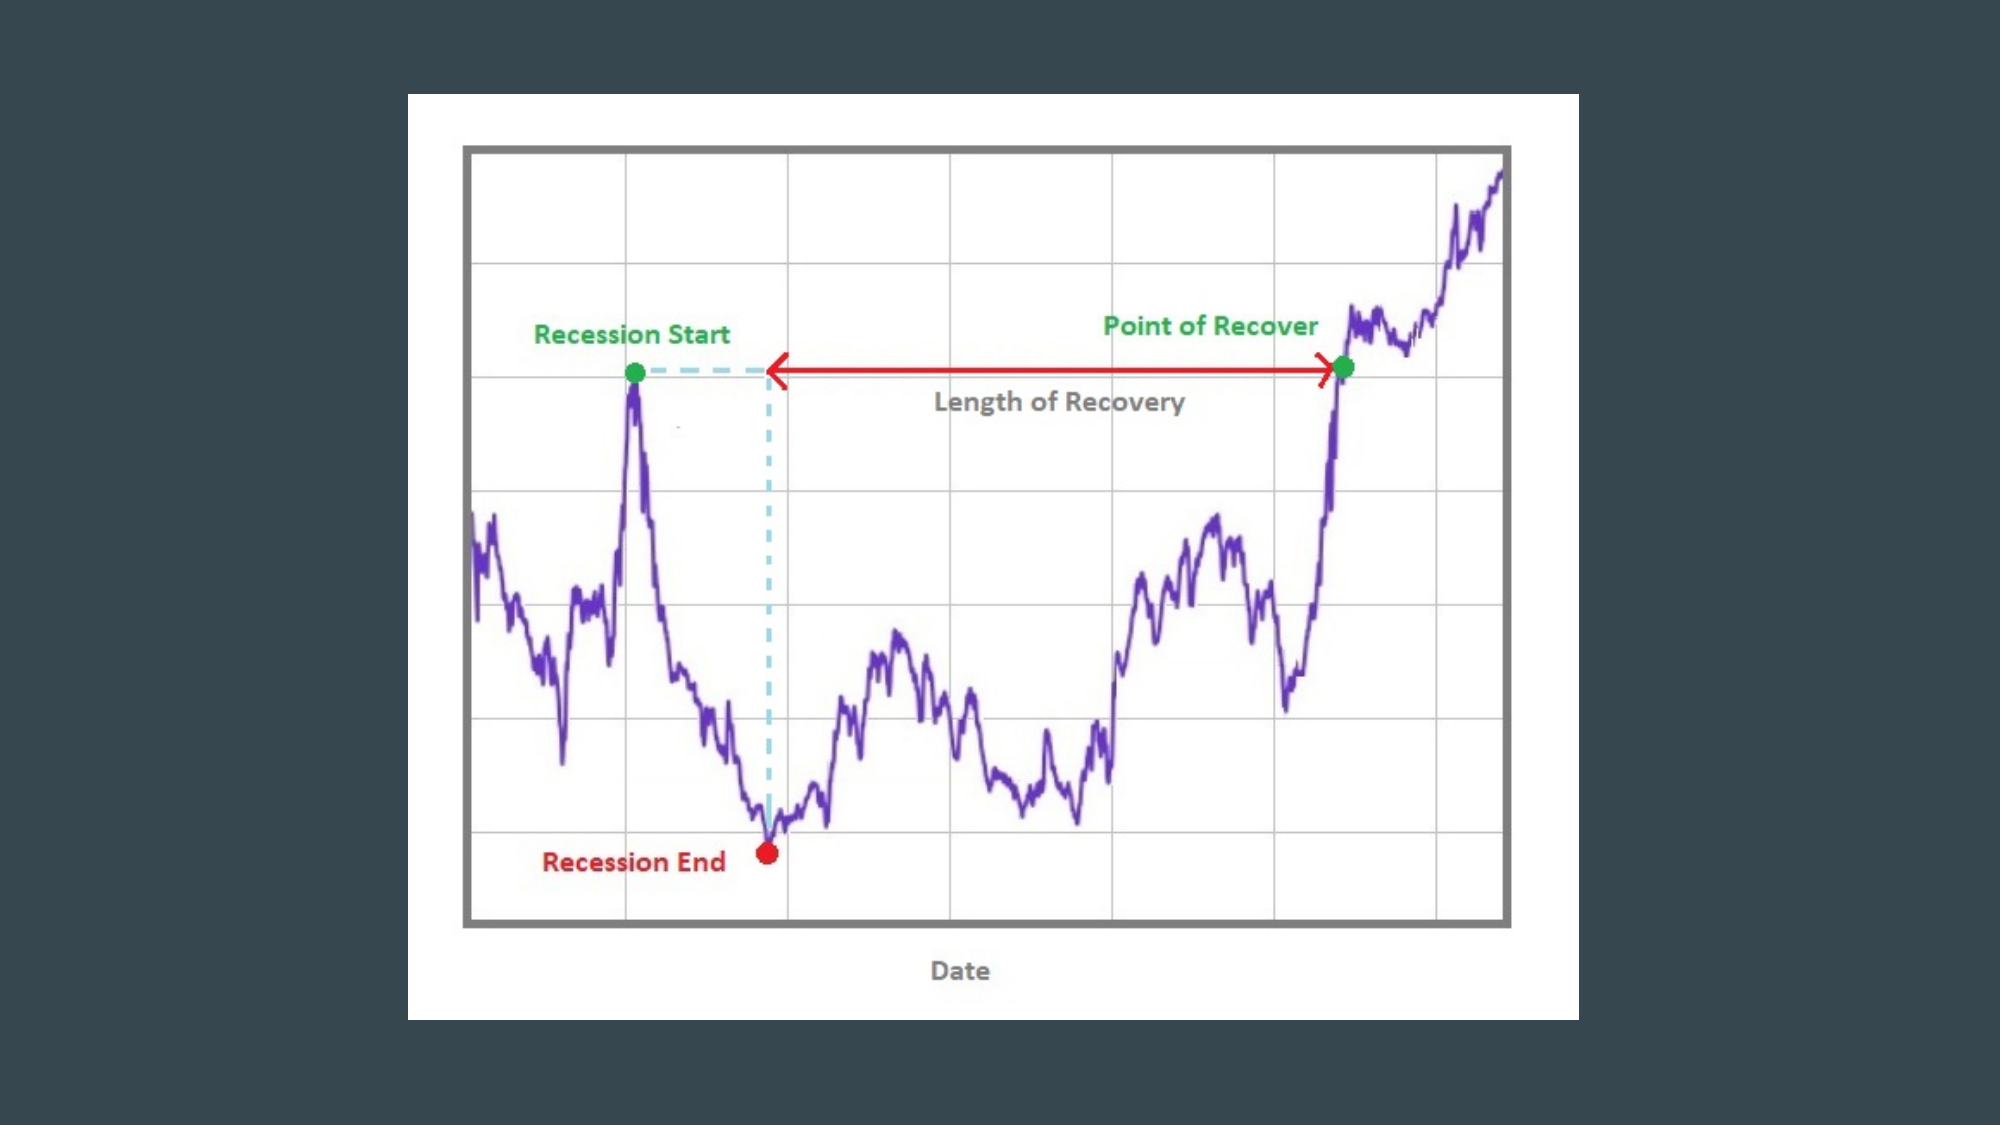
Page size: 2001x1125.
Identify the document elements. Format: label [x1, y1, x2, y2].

picture [408, 94, 1579, 1021]
